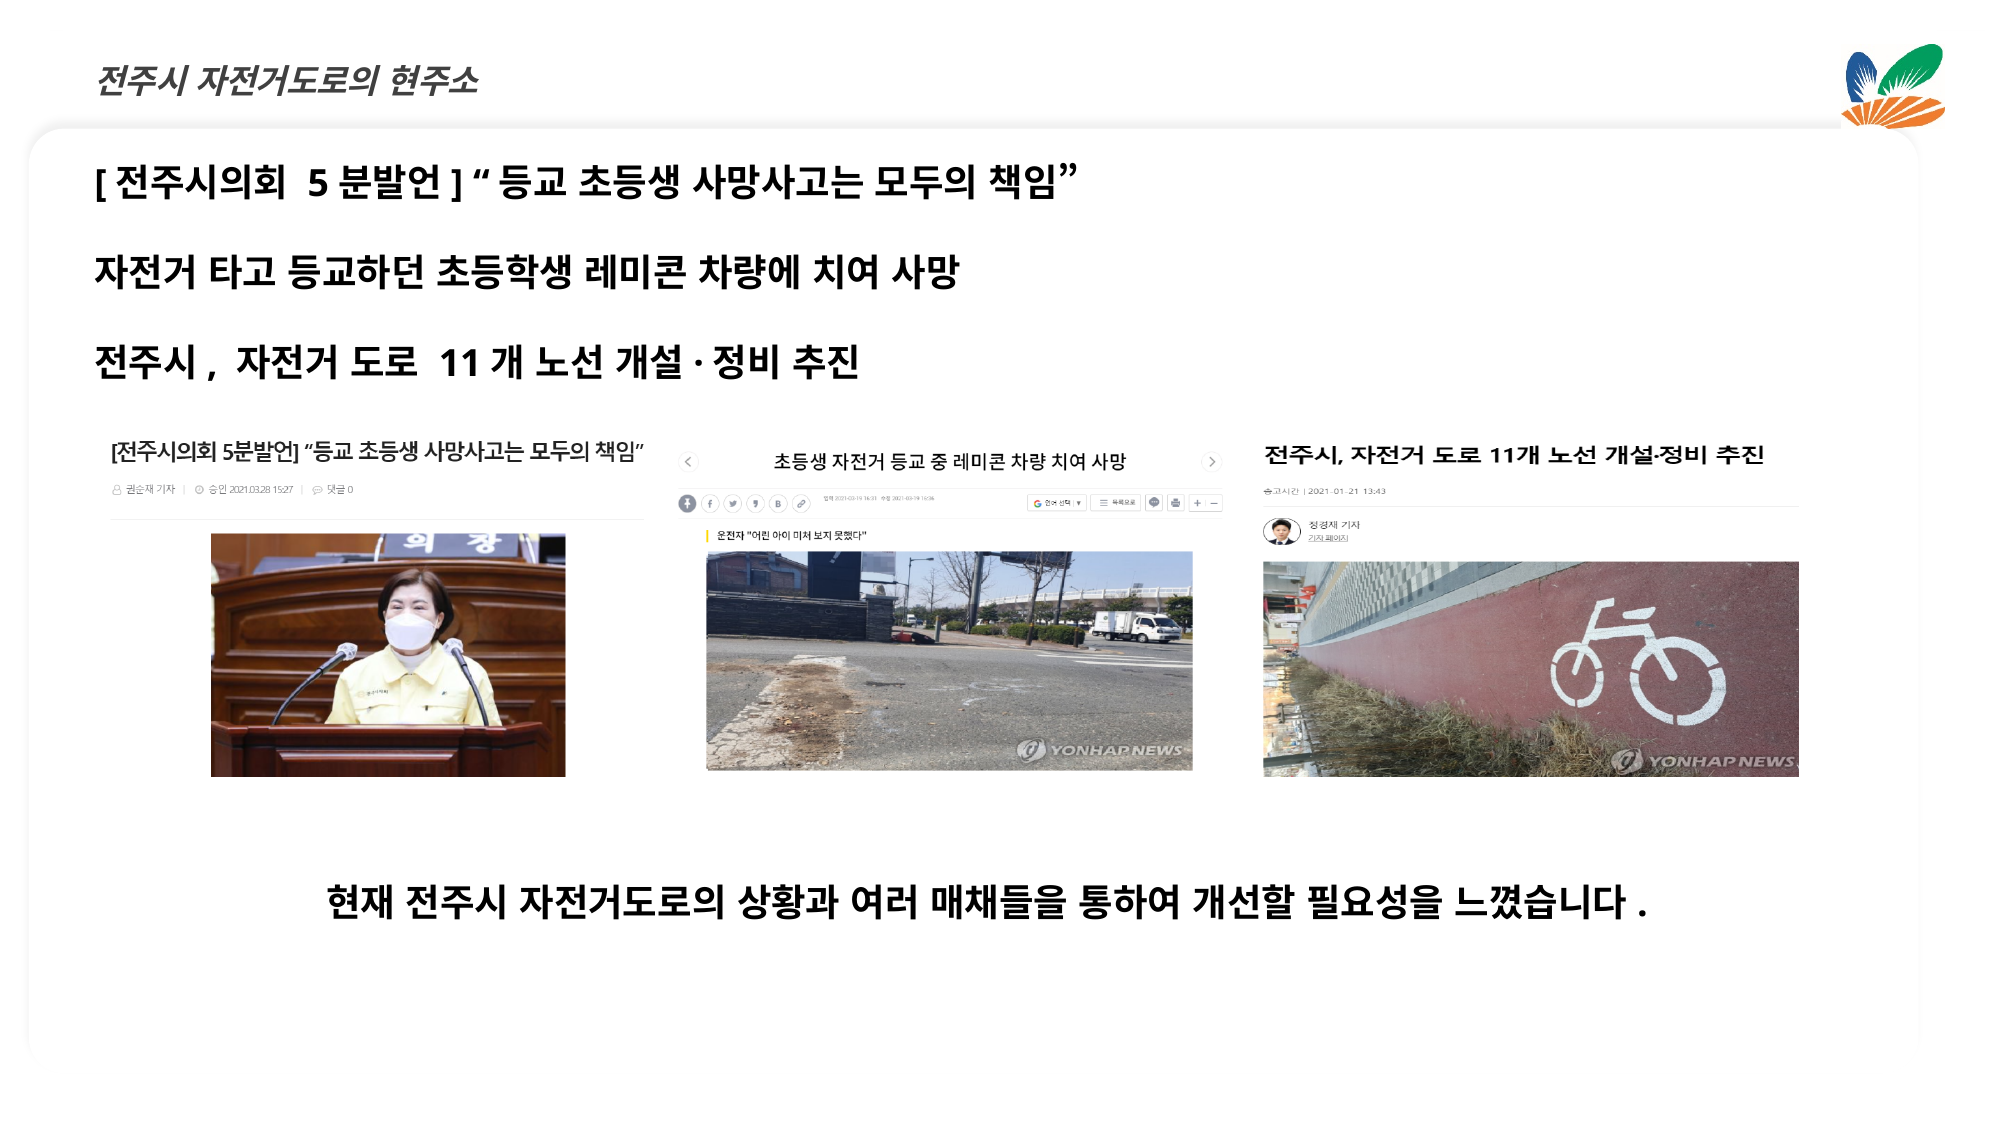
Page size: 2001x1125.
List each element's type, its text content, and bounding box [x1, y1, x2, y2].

picture [1841, 44, 1945, 129]
text_box [전주시의회 5분발언] “등교 초등생 사망사고는 모두의 책임” [27, 127, 1920, 1075]
text_box 전주시 자전거도로의 현주소 [79, 53, 788, 108]
text_box [전주시의회 5분발언] “등교 초등생 사망사고는 모두의 책임” 자전거 타고 등교하던 초등학생 레미콘 차량에 치여 사망 전주시, 자전거 도로 11개 노선 개설·정비 추진 현재 전주시 자전거도로의 상황과 여러 매채들을 통하여 개선할 필요성을 느꼈습니다. [79, 151, 1895, 1067]
picture [109, 435, 644, 777]
text_box [27, 28, 1973, 1097]
picture [674, 440, 1231, 777]
picture [1261, 440, 1799, 777]
